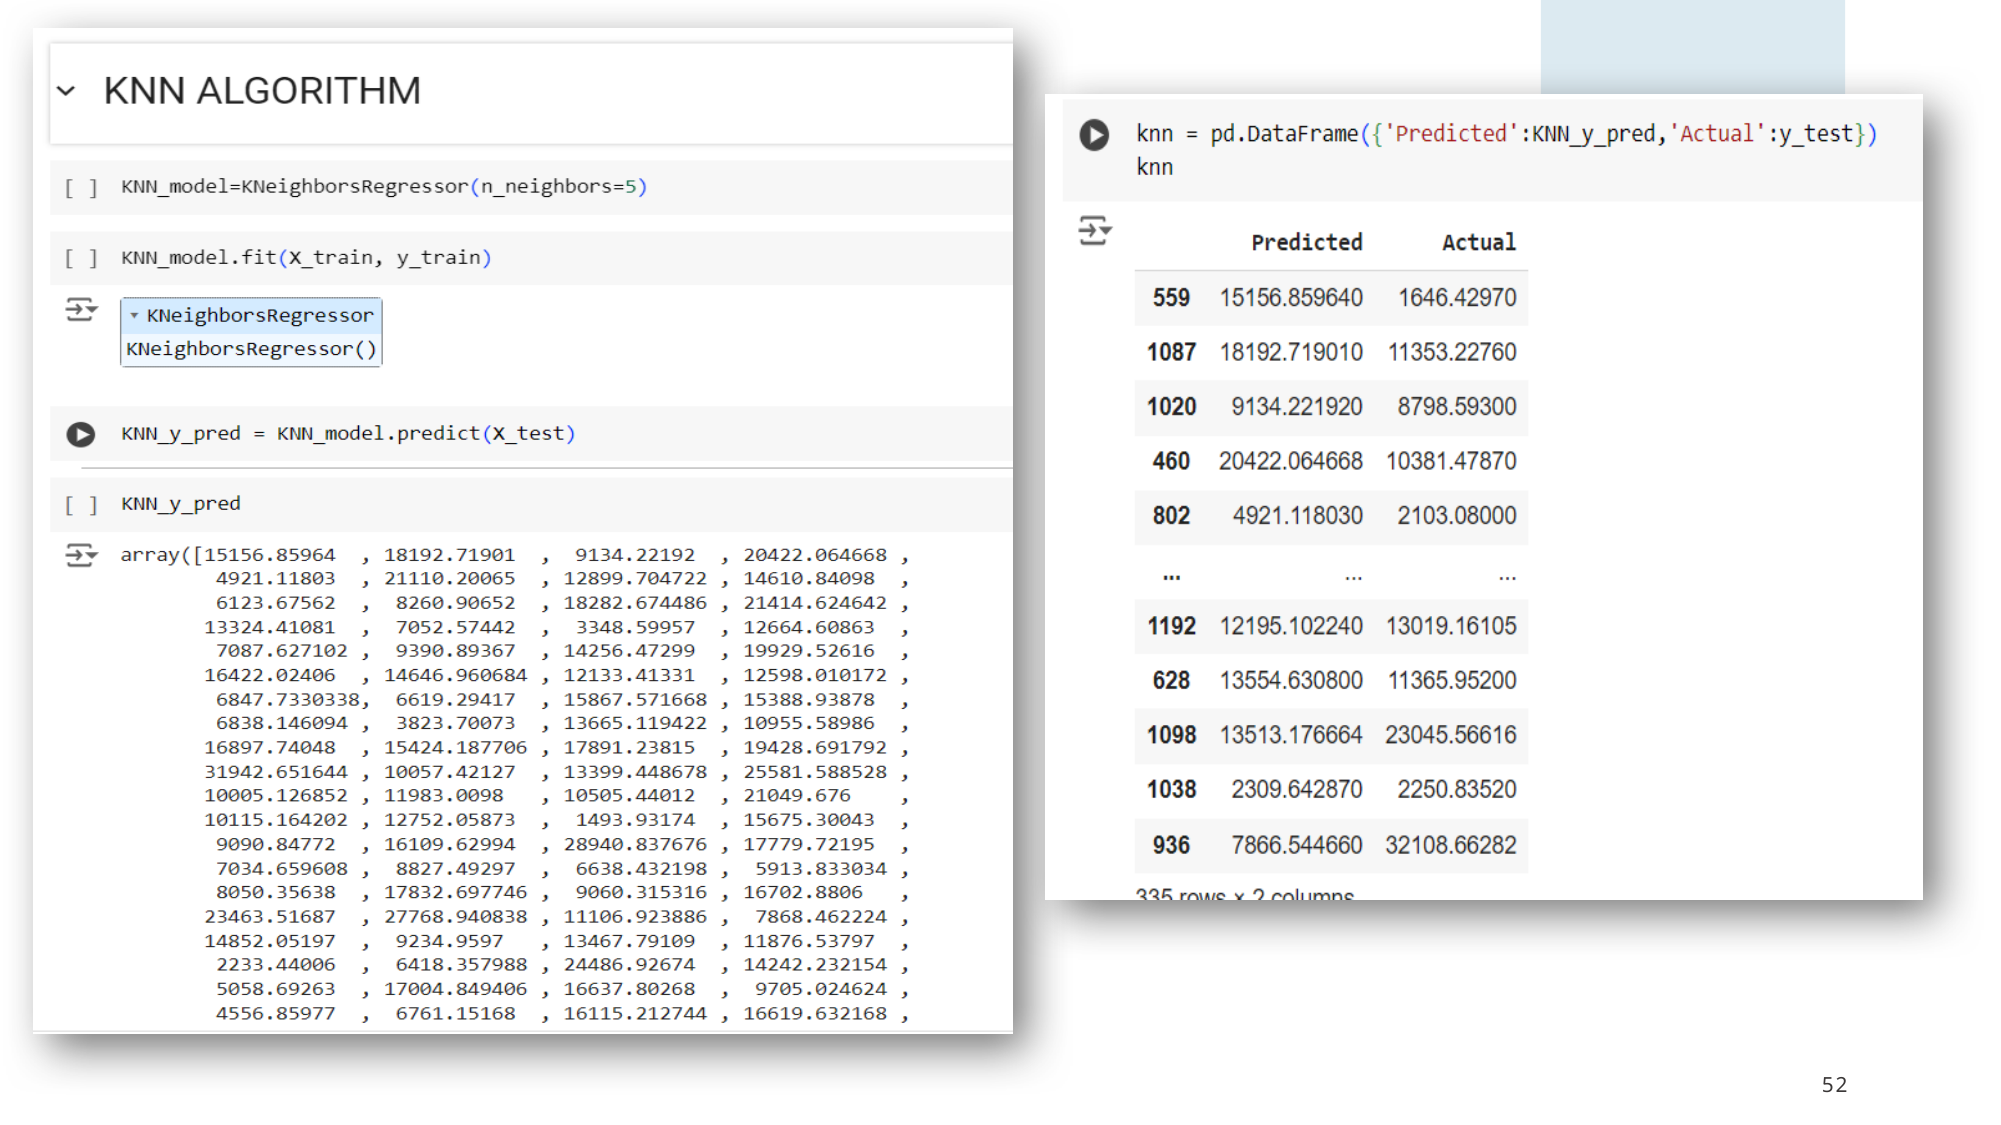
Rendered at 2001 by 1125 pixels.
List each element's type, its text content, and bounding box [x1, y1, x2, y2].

picture [33, 28, 1013, 1034]
slide_number 52 [1412, 1068, 1863, 1103]
picture [1045, 94, 1923, 900]
